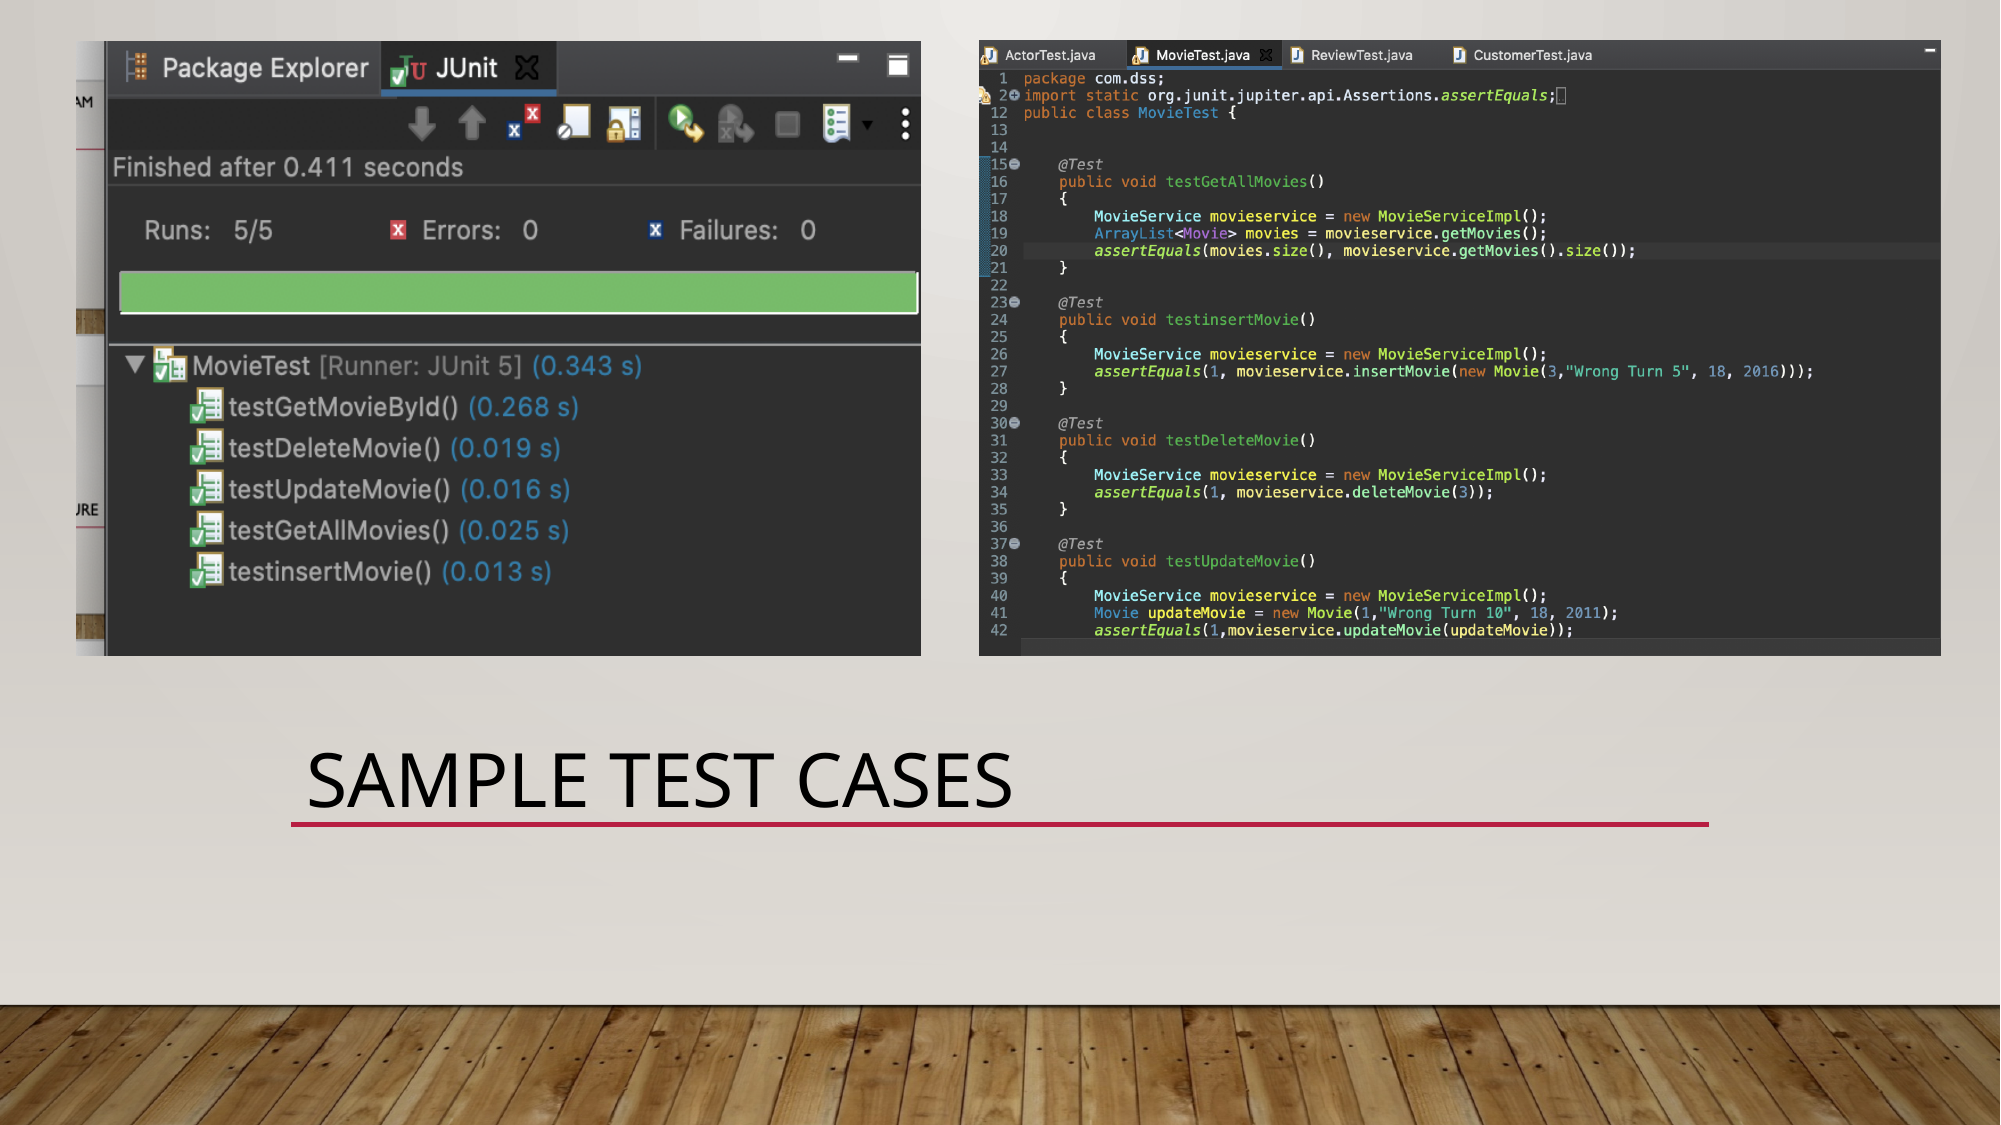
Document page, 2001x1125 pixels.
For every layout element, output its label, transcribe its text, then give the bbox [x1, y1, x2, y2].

text_box [0, 330, 2000, 1004]
picture [75, 41, 921, 656]
text_box Sample Test Cases [291, 731, 1709, 822]
text_box [0, 0, 2000, 330]
picture [979, 39, 1941, 656]
picture [0, 1006, 2000, 1125]
